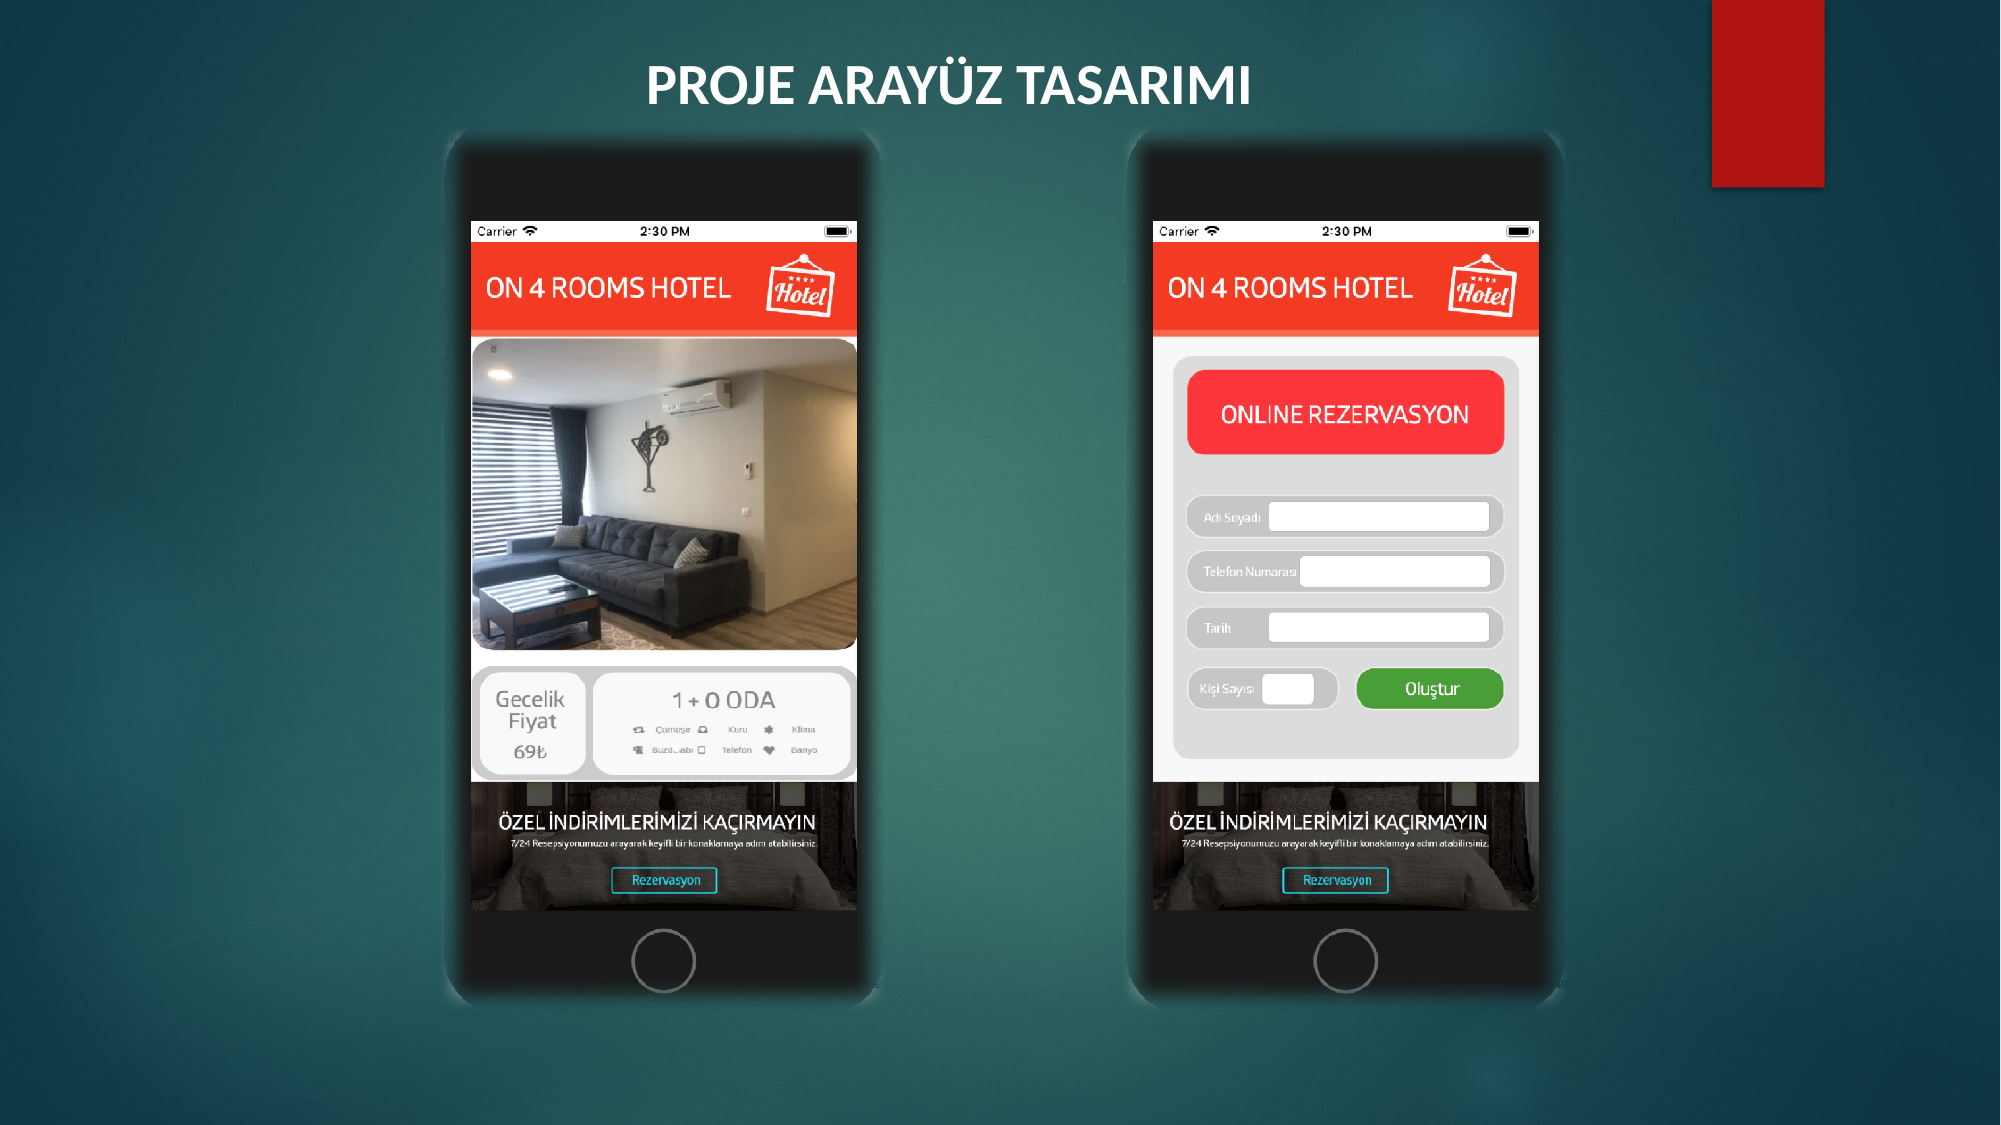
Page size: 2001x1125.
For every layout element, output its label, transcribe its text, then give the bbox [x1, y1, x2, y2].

picture [0, 123, 888, 1125]
text_box PROJE ARAYÜZ TASARIMI [631, 38, 1268, 124]
picture [1119, 0, 1576, 1125]
